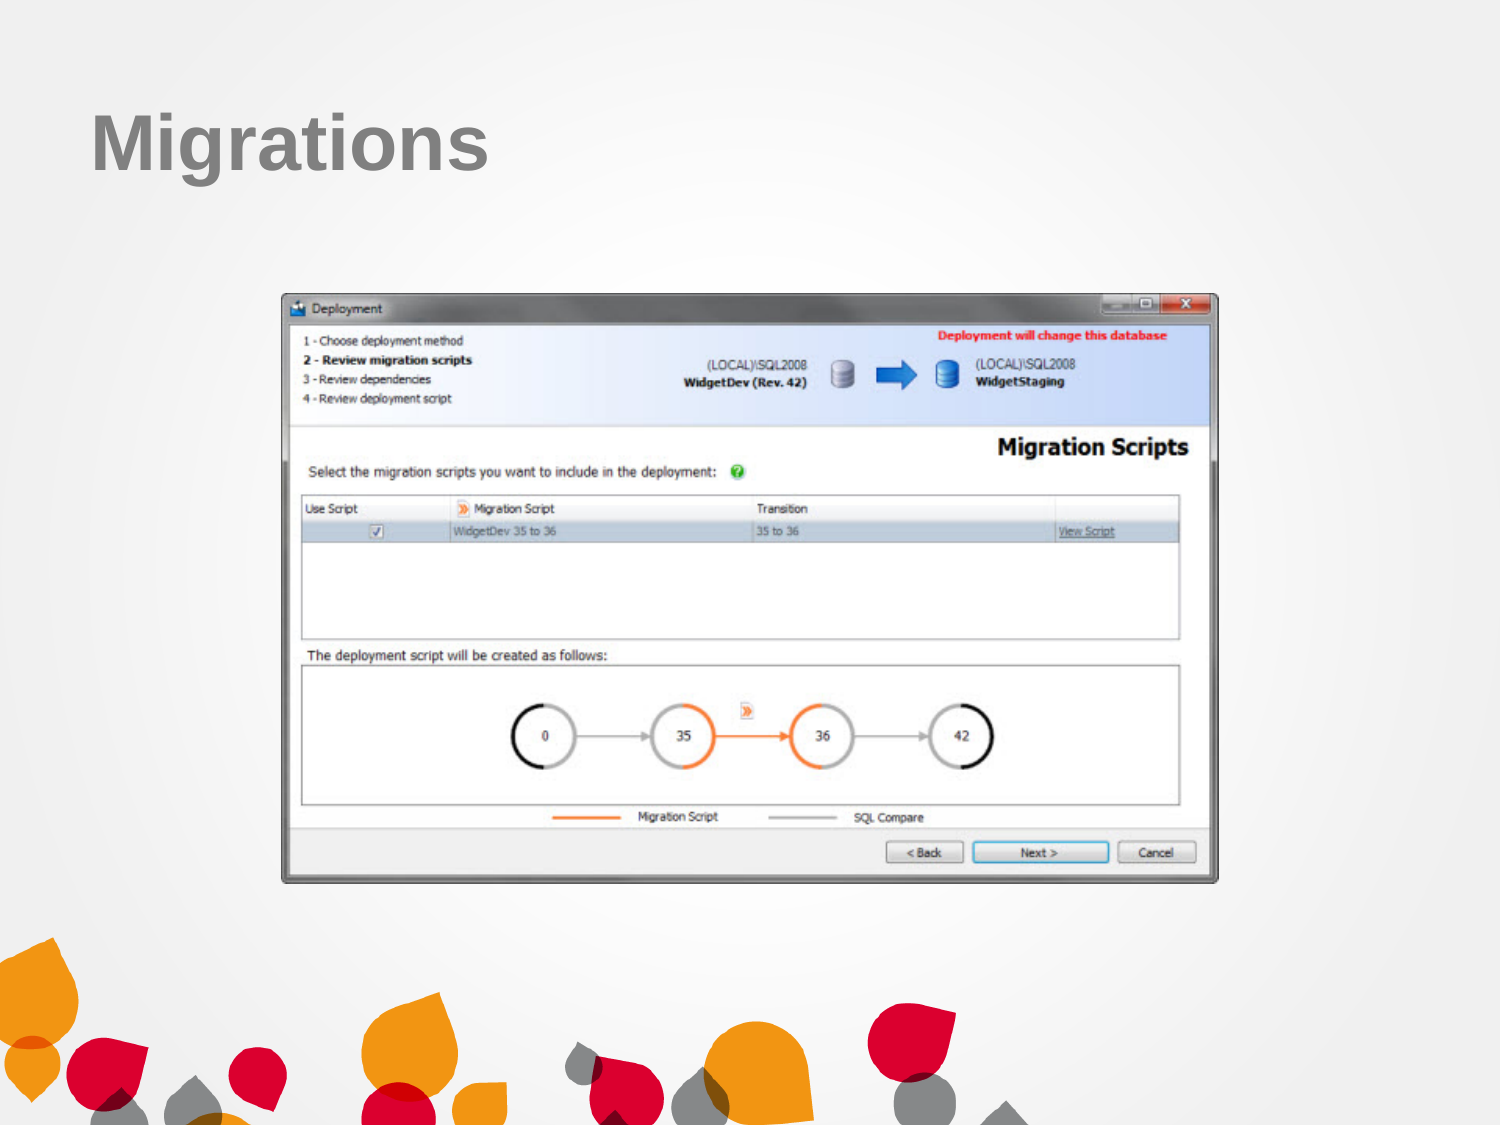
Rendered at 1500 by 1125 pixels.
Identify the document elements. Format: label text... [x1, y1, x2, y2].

title Migrations [75, 45, 1425, 233]
picture [0, 0, 1500, 1125]
